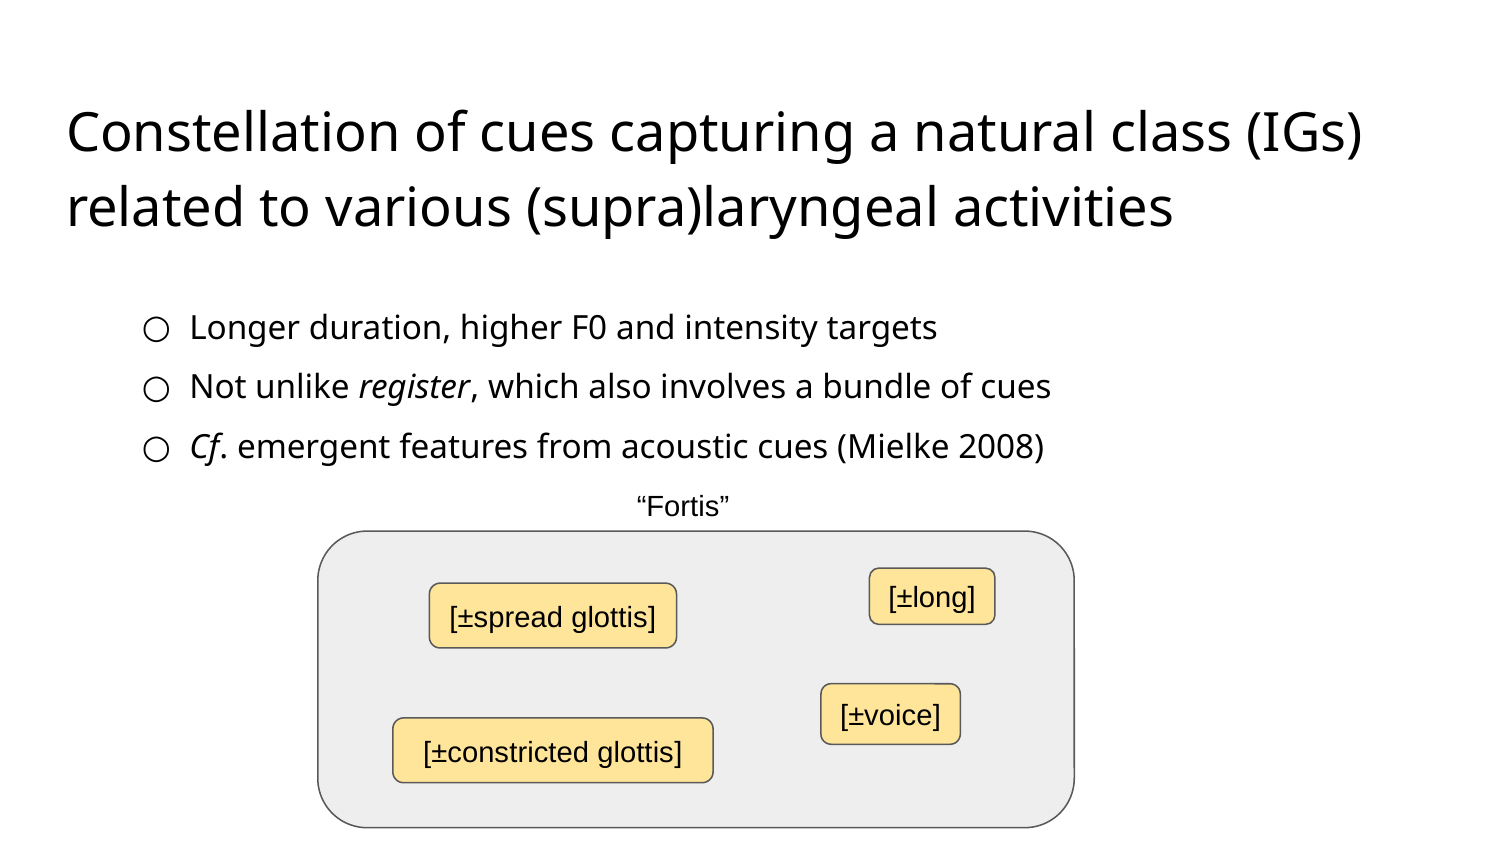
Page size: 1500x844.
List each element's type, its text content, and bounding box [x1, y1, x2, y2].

list Longer duration, higher F0 and intensity targets Not unlike register, which also involves a bundle of cues Cf. emergent features from acoustic cues (Mielke 2008) [51, 271, 1449, 482]
text_box “Fortis” [529, 472, 837, 529]
title Constellation of cues capturing a natural class (IGs) related to various (supra)laryngeal activities [51, 72, 1449, 271]
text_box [317, 530, 1075, 828]
